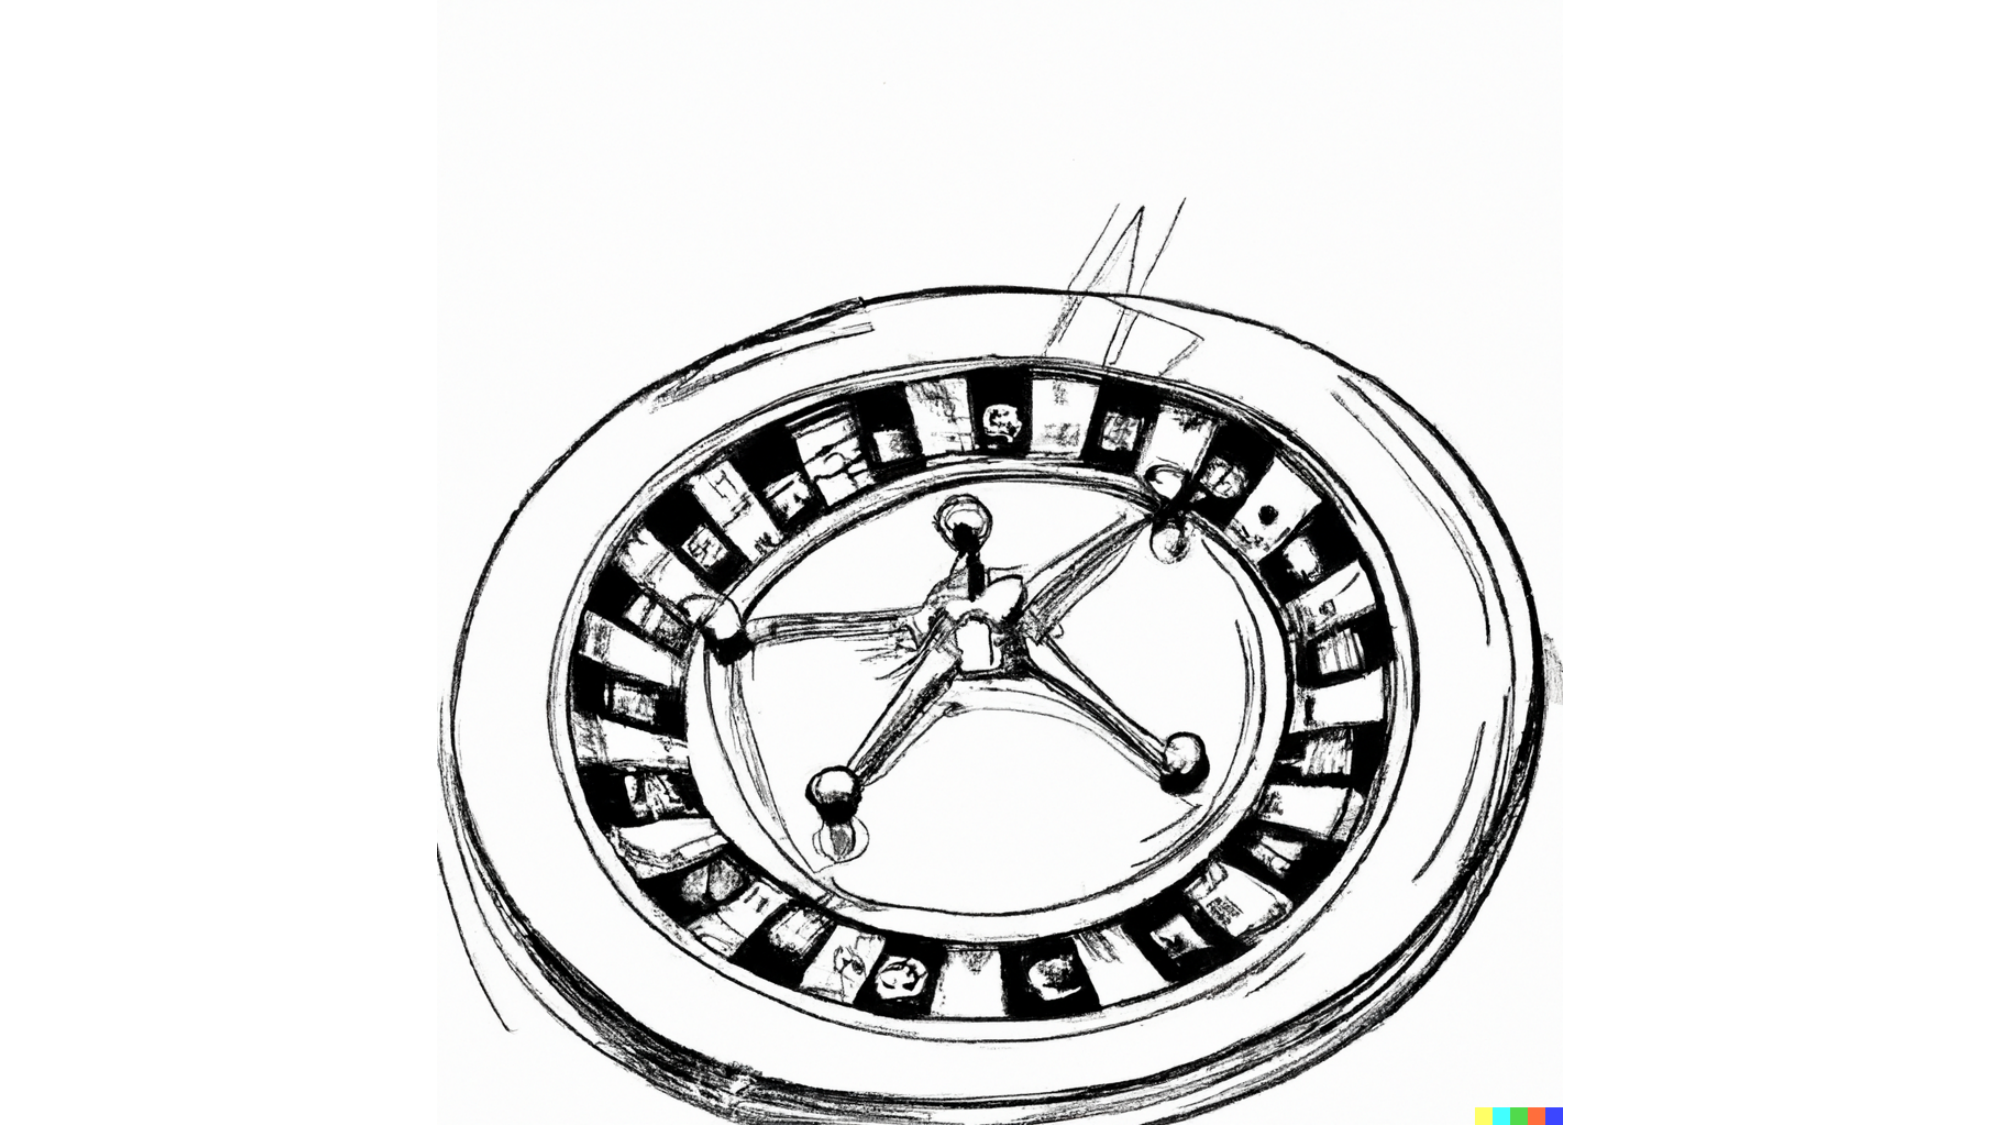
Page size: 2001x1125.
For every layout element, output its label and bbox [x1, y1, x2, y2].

picture [437, 0, 1563, 1125]
